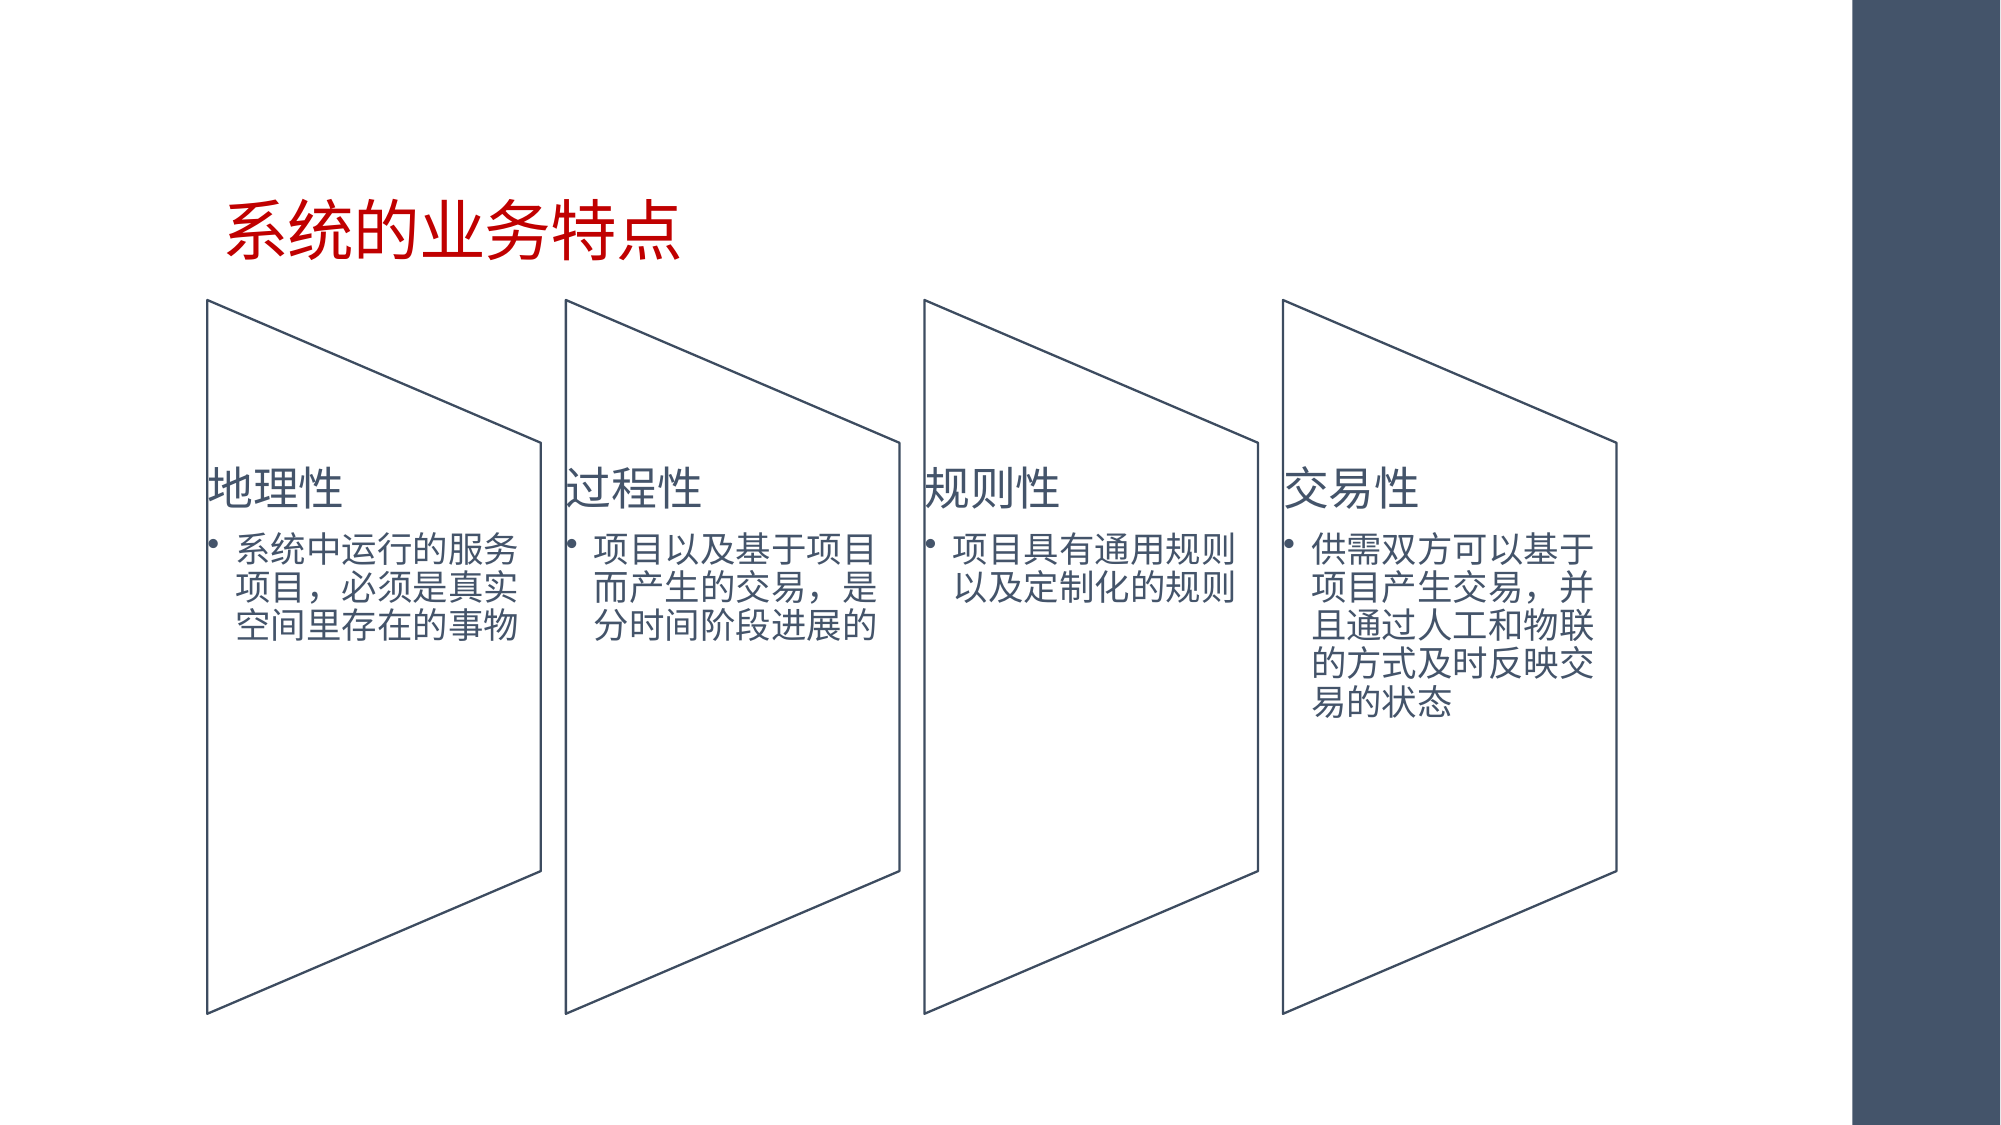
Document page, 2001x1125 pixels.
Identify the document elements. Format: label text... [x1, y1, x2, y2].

title 系统的业务特点 [206, 43, 1797, 278]
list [206, 299, 1618, 1015]
